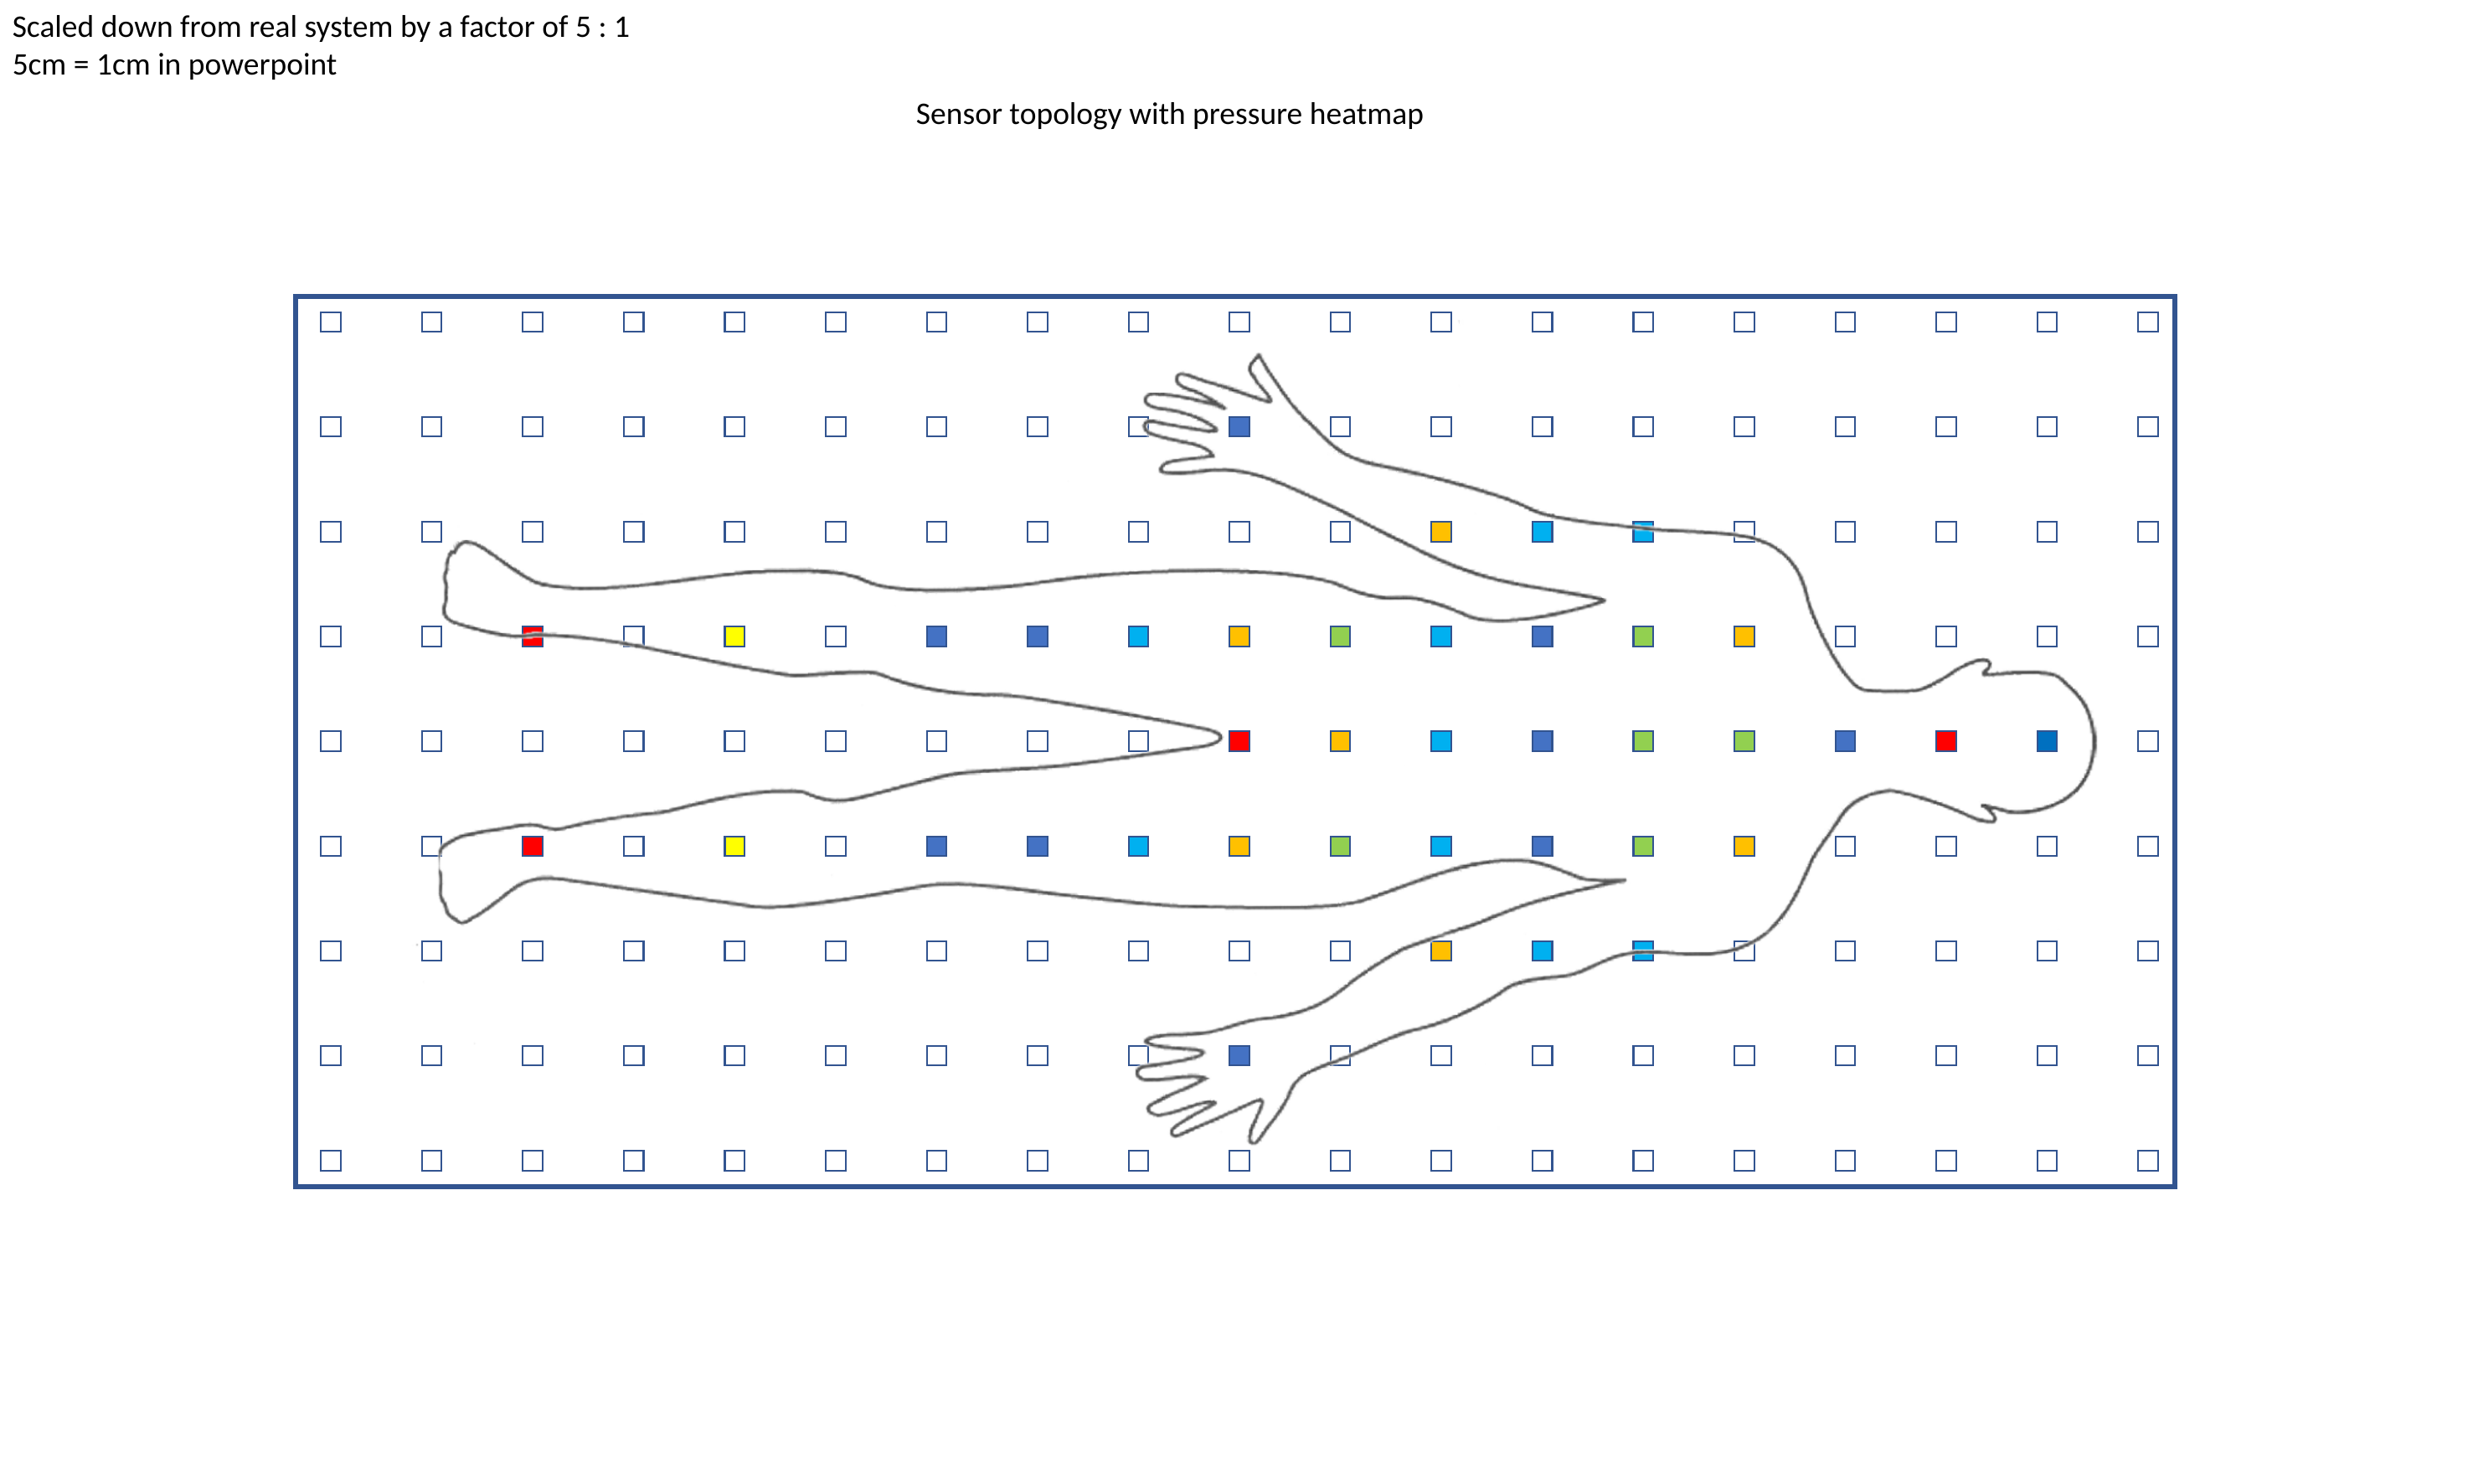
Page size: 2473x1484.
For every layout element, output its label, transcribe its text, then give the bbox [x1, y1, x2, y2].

text_box [724, 312, 745, 317]
text_box [320, 1150, 342, 1172]
picture [411, 0, 2115, 1484]
text_box [295, 296, 835, 1188]
text_box [2137, 1045, 2159, 1066]
text_box [2037, 312, 2058, 317]
text_box [1835, 312, 1856, 317]
text_box [2137, 521, 2159, 543]
text_box [421, 312, 442, 317]
text_box [623, 312, 645, 317]
text_box [2137, 836, 2159, 857]
text_box [2137, 312, 2159, 332]
text_box [320, 940, 342, 961]
text_box [2137, 940, 2159, 961]
text_box [1689, 296, 2176, 1188]
text_box [2137, 416, 2159, 437]
text_box [320, 416, 342, 437]
text_box [320, 626, 342, 647]
text_box [1734, 312, 1755, 317]
text_box [320, 1045, 342, 1066]
text_box Scaled down from real system by a factor of 5 : 1 5cm = 1cm in powerpoint [0, 0, 661, 88]
text_box [2137, 626, 2159, 647]
text_box [320, 836, 342, 857]
text_box [1935, 312, 1957, 317]
text_box [320, 312, 342, 332]
text_box [2137, 1150, 2159, 1172]
text_box [522, 312, 544, 317]
text_box [2137, 730, 2159, 752]
text_box [320, 730, 342, 752]
text_box [825, 312, 835, 317]
text_box [320, 521, 342, 543]
